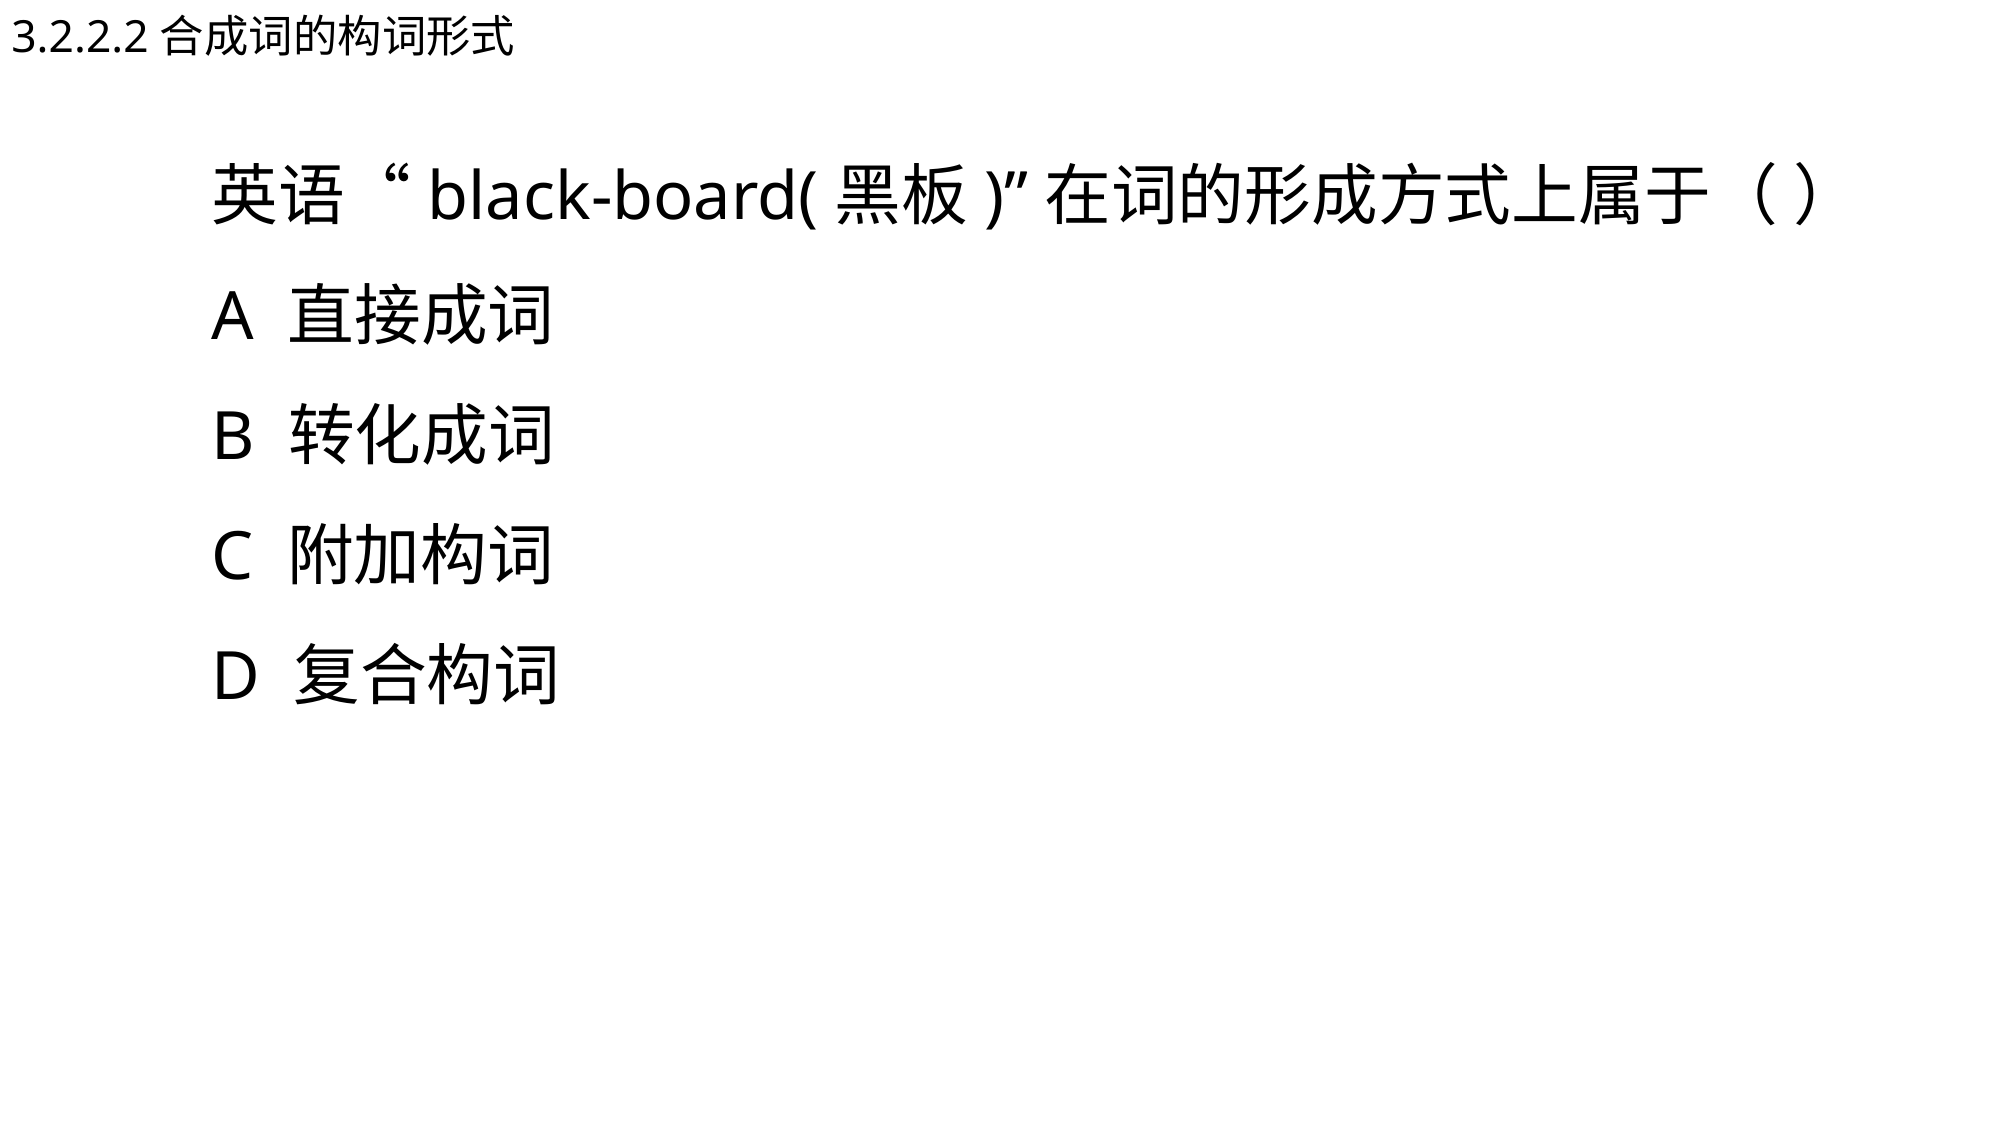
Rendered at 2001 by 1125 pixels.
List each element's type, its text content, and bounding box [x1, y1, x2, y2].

text_box 英语“black-board(黑板)”在词的形成方式上属于（ ） A 直接成词 B 转化成词 C 附加构词 D 复合构词 [196, 105, 2000, 721]
text_box 3.2.2.2合成词的构词形式 [0, 0, 531, 69]
